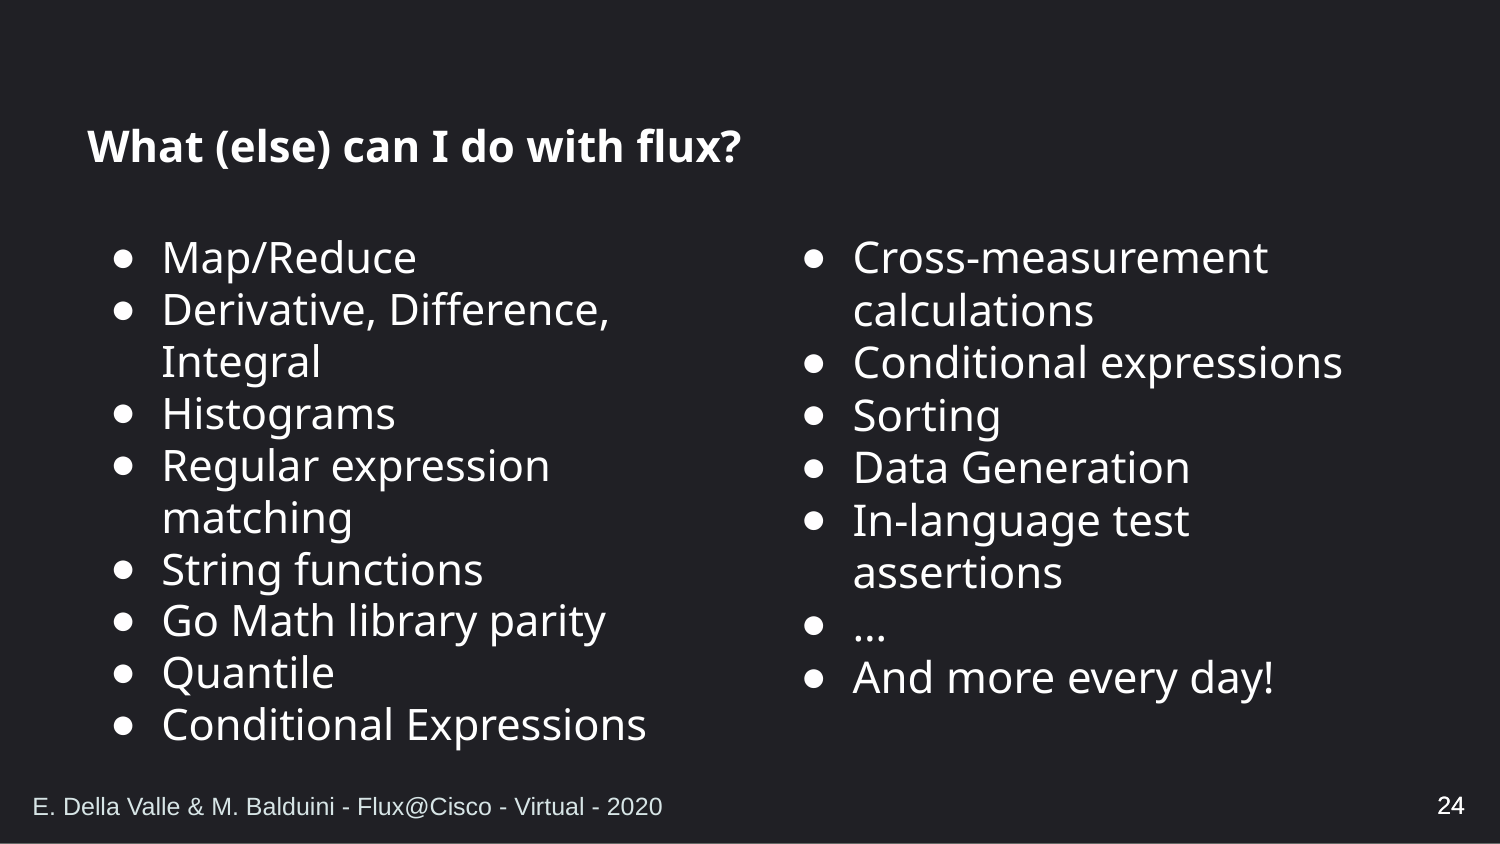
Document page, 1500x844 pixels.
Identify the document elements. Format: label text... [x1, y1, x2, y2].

slide_number 24 [1142, 782, 1481, 828]
title What (else) can I do with flux? [76, 99, 1423, 196]
list Cross-measurement calculations Conditional expressions Sorting Data Generation In-language test assertions … And more every day! [766, 224, 1423, 760]
footer E. Della Valle & M. Balduini - Flux@Cisco - Virtual - 2020 [17, 783, 1135, 828]
list Map/Reduce Derivative, Difference, Integral Histograms Regular expression matching String functions Go Math library parity Quantile Conditional Expressions [76, 224, 733, 760]
